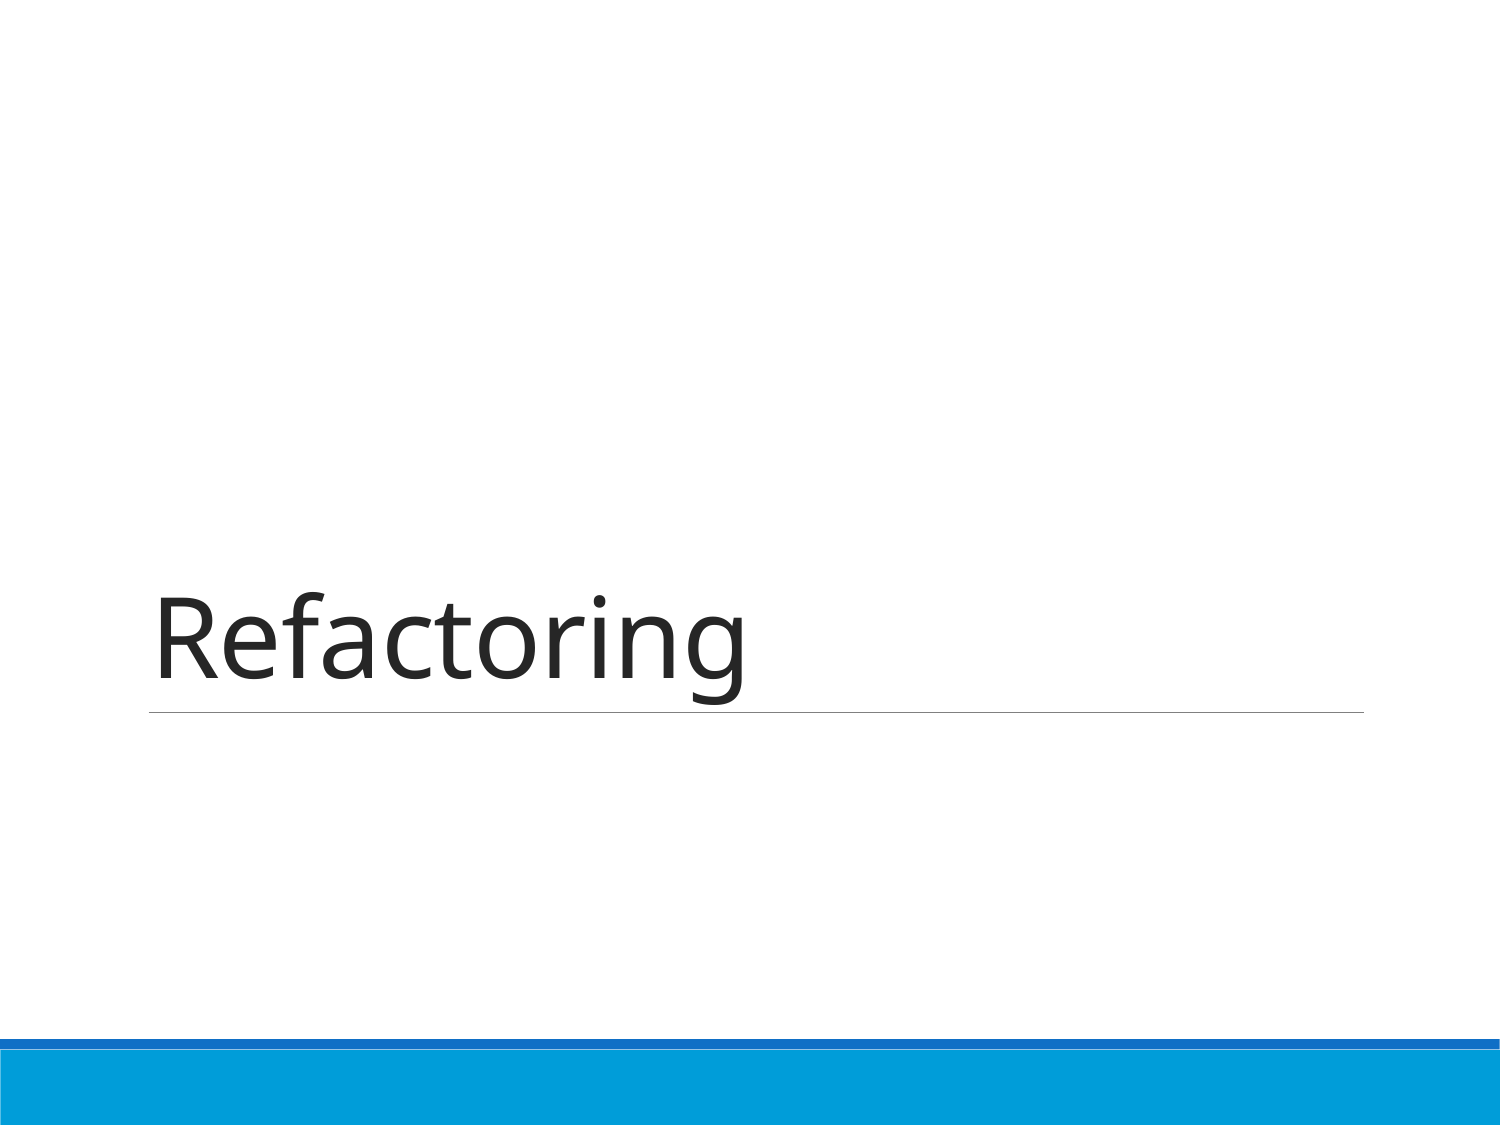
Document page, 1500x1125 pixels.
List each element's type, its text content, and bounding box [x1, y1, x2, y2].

title Refactoring [135, 124, 1373, 710]
